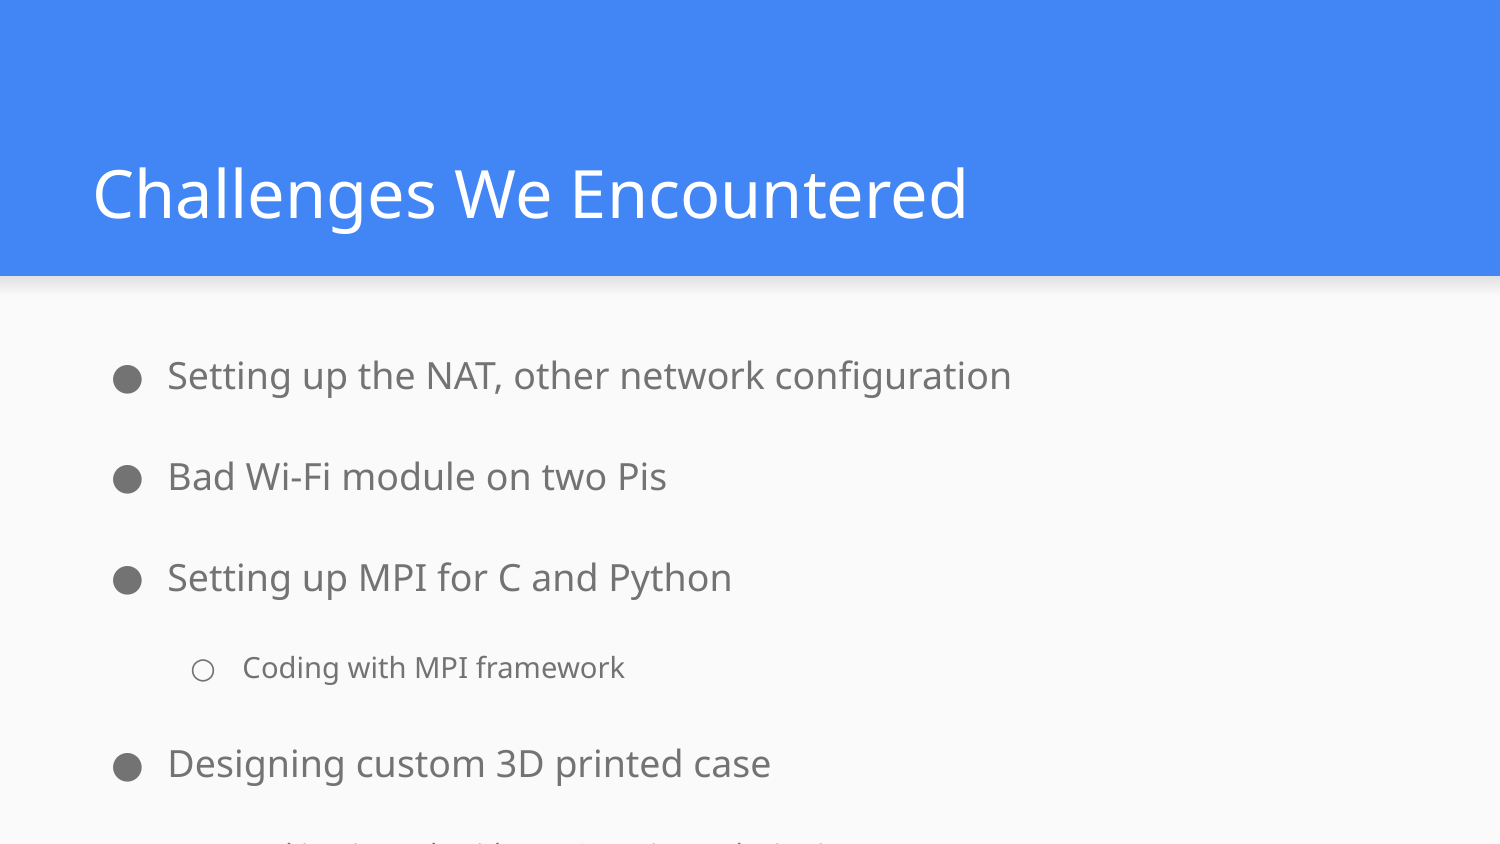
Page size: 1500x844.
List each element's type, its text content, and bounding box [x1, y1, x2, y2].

title Challenges We Encountered [77, 121, 1427, 248]
list Setting up the NAT, other network configuration Bad Wi-Fi module on two Pis Setting up MPI for C and Python Coding with MPI framework Designing custom 3D printed case Making it work with our 3D printer, designing Legos [77, 314, 1427, 760]
